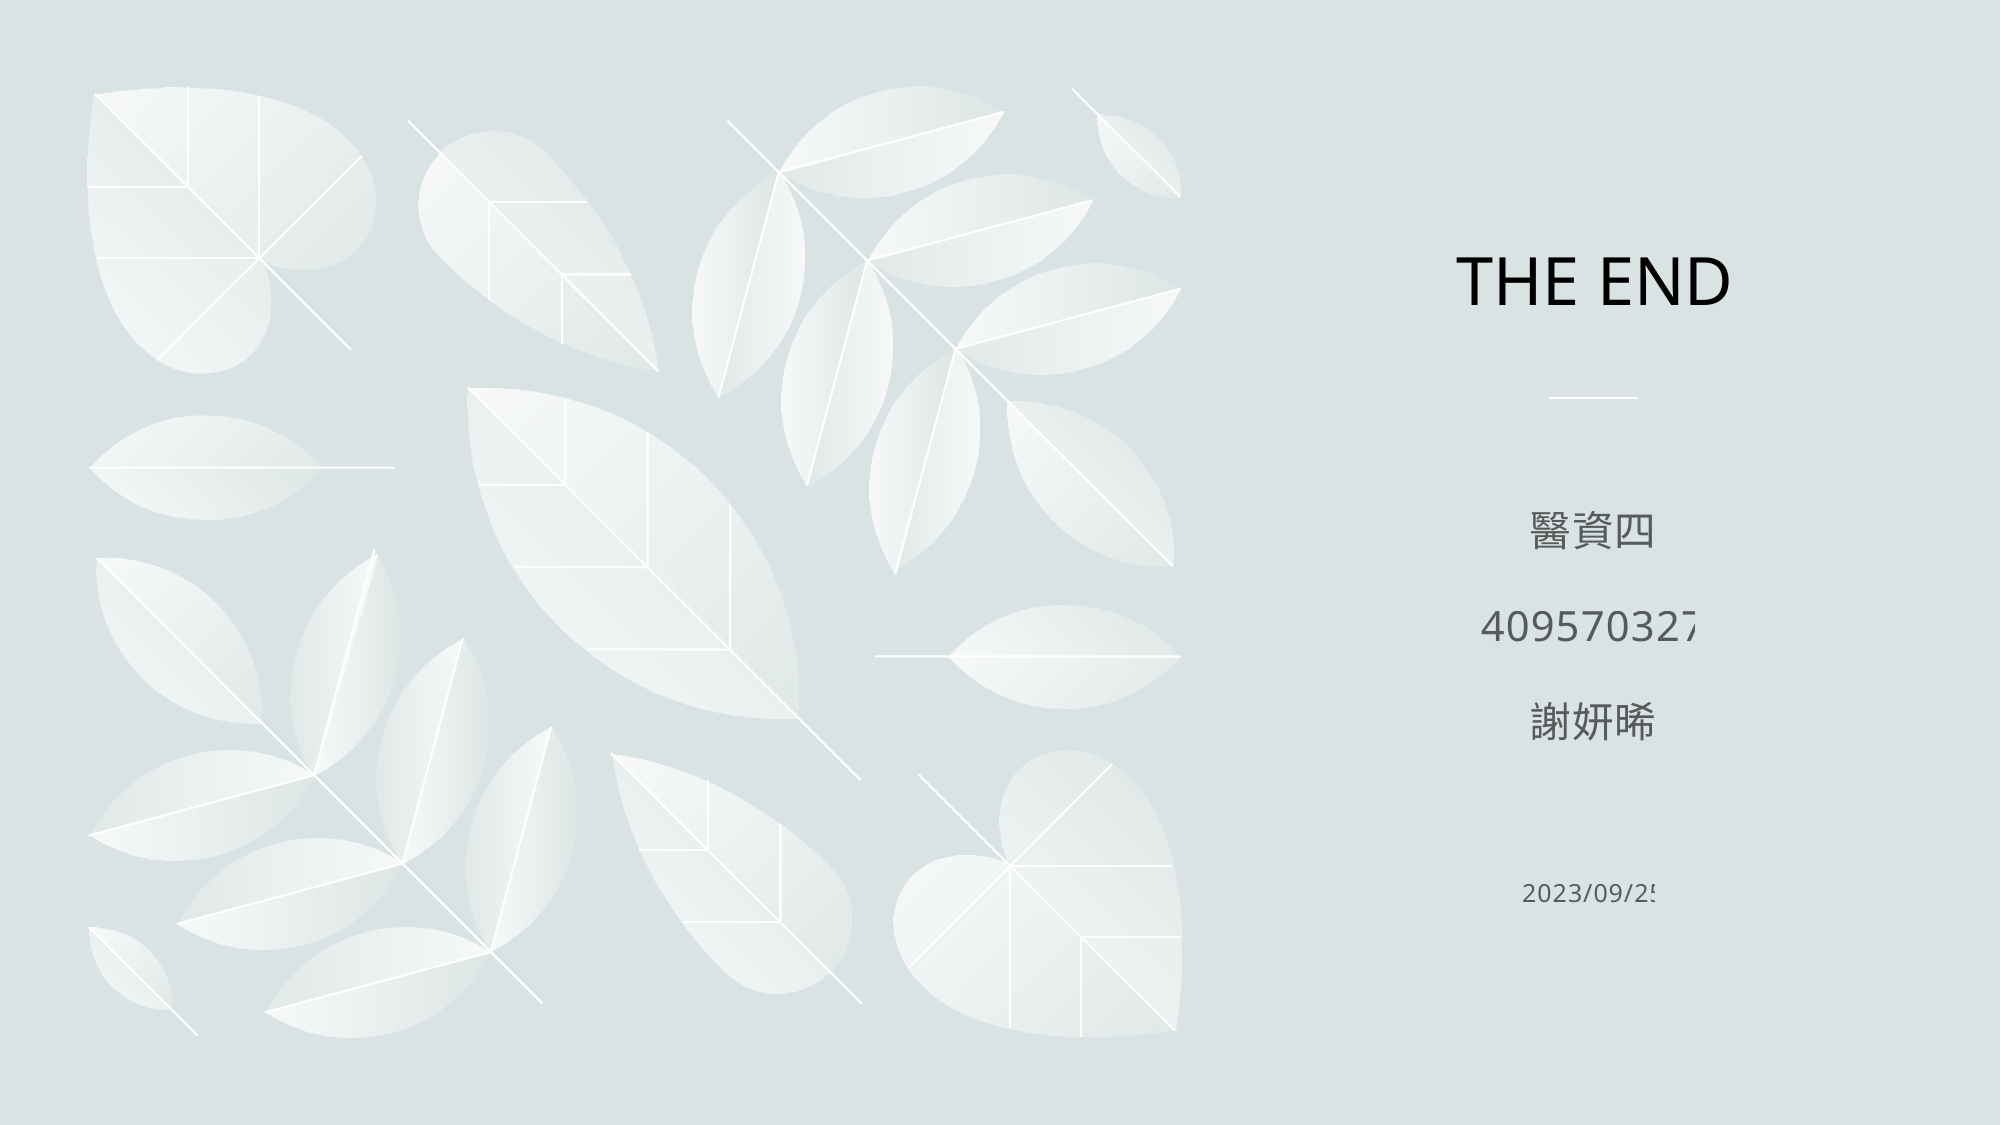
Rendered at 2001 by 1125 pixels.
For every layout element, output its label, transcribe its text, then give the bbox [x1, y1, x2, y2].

title THE END [1278, 87, 1912, 327]
list 醫資四 409570327 謝妍晞 2023/09/25 [1342, 471, 1844, 962]
